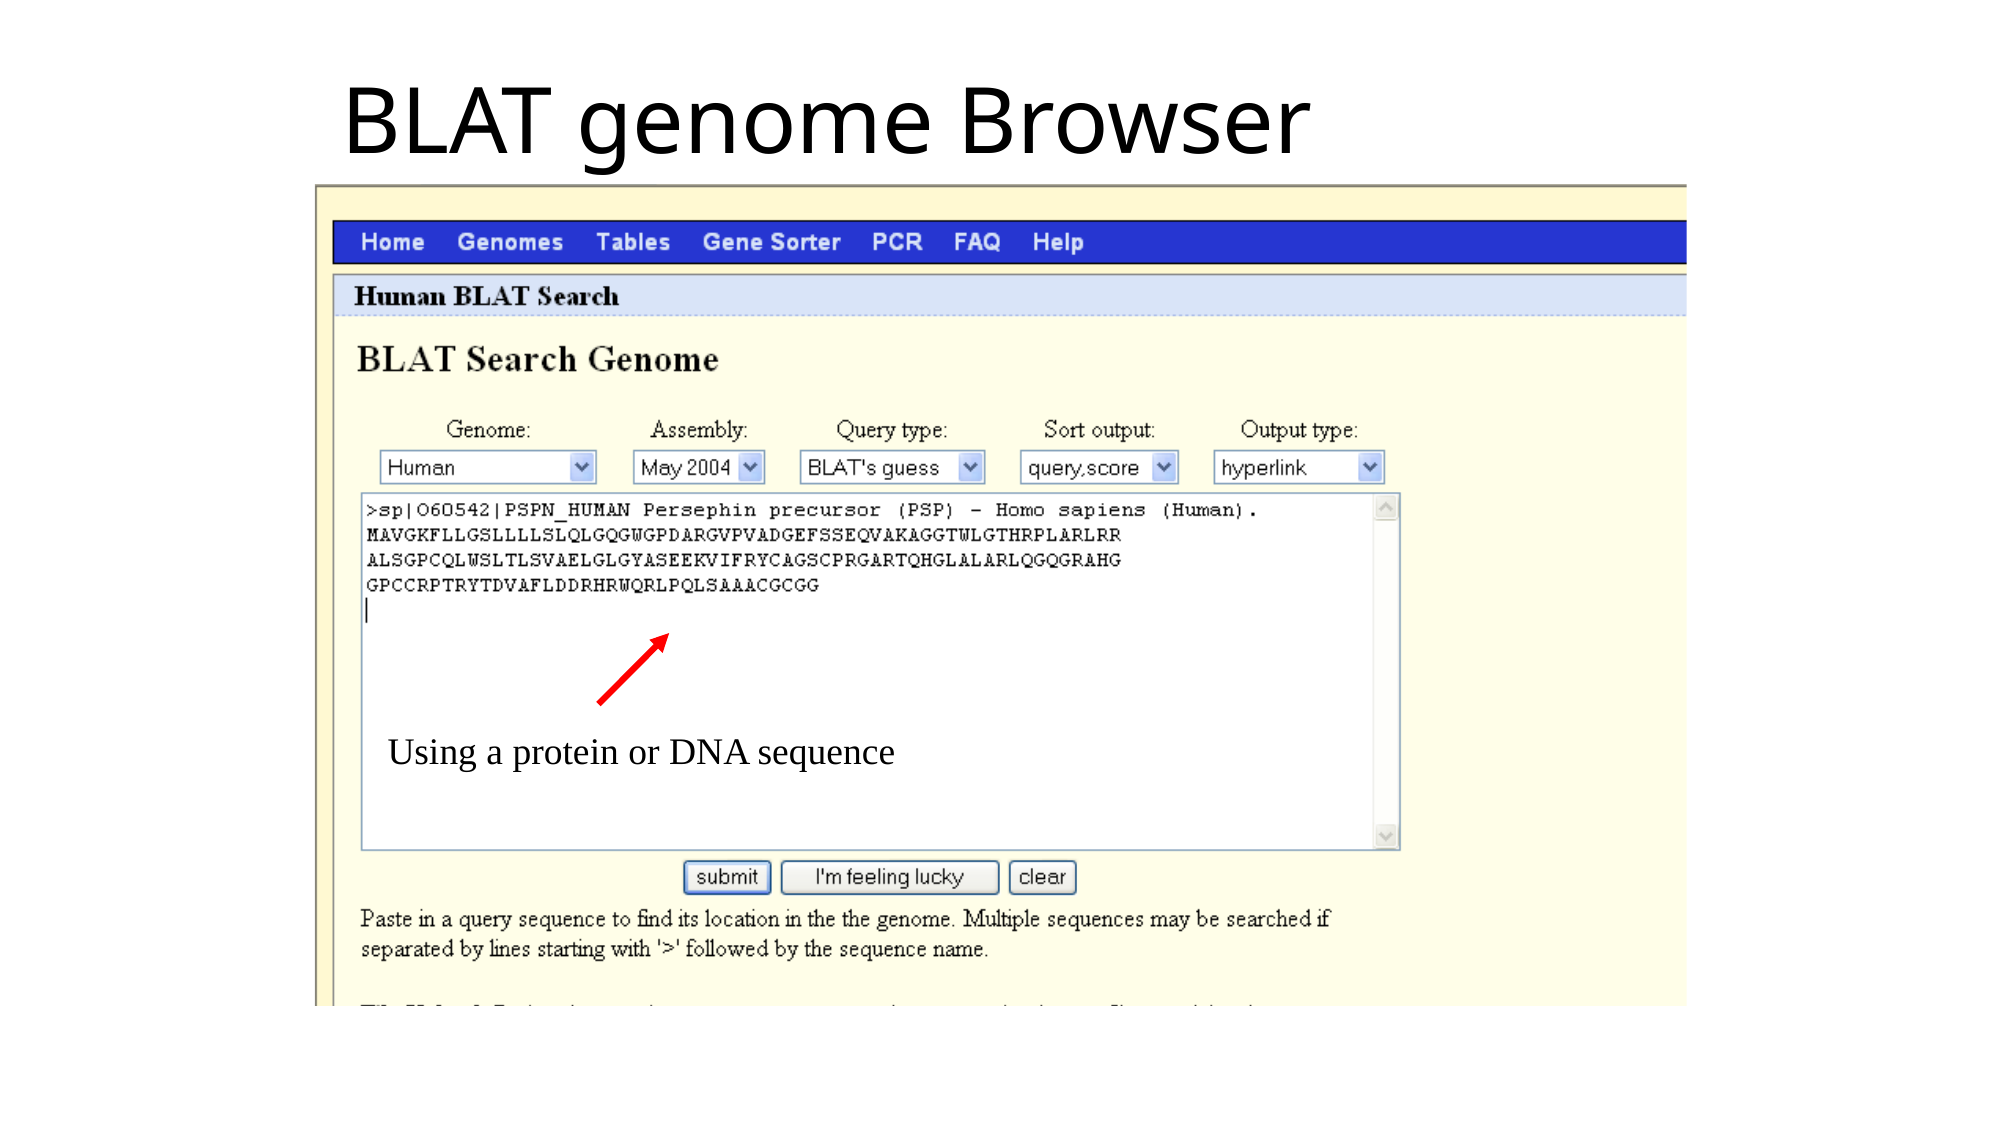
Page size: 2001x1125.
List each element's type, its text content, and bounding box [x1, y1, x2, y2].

picture [314, 184, 1687, 1006]
title BLAT genome Browser [326, 54, 1546, 184]
